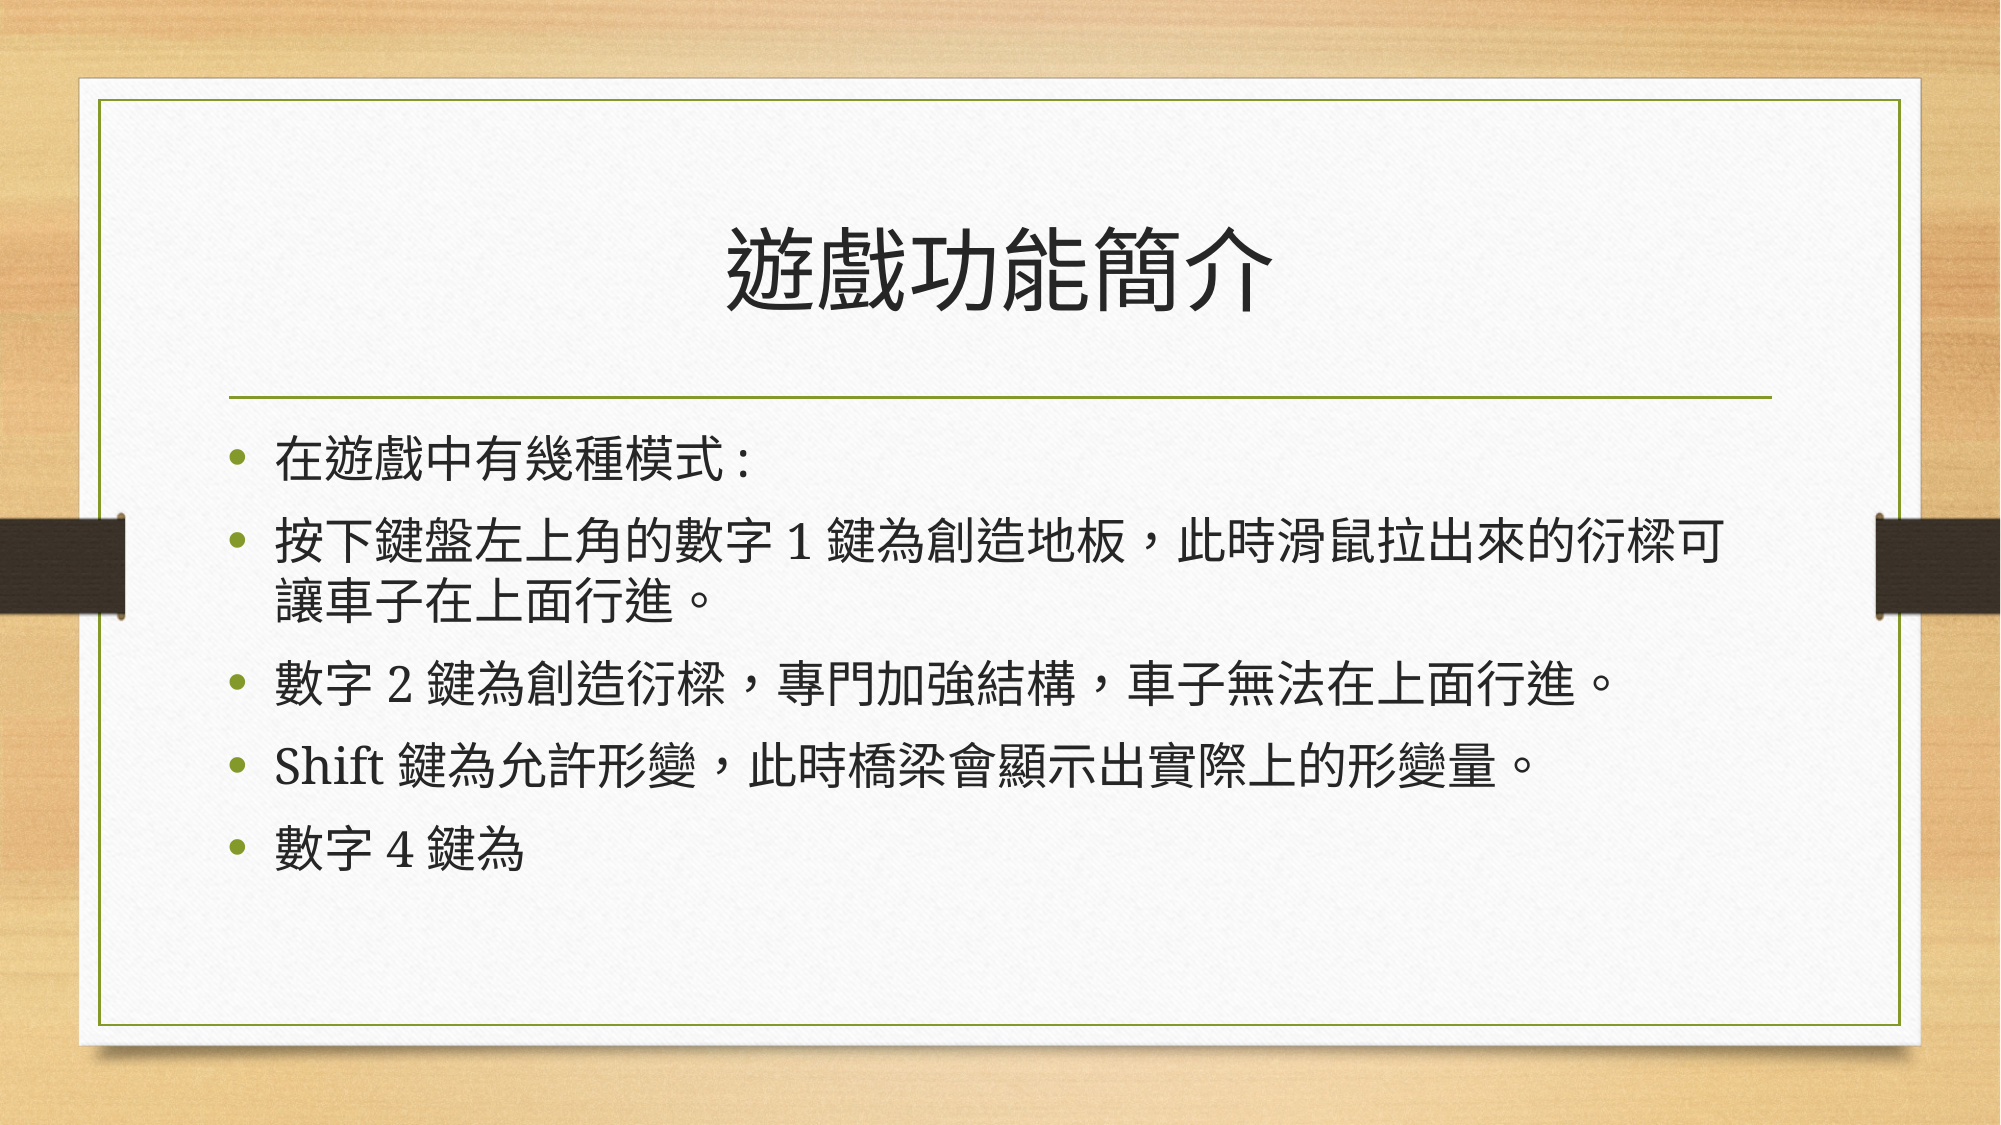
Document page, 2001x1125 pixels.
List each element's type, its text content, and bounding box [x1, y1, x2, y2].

picture [0, 0, 2001, 1125]
list 在遊戲中有幾種模式: 按下鍵盤左上角的數字1鍵為創造地板，此時滑鼠拉出來的衍樑可讓車子在上面行進。 數字2鍵為創造衍樑，專門加強結構，車子無法在上面行進。 Shift鍵為允許形變，此時橋梁會顯示出實際上的形變量。 數字4鍵為 [212, 419, 1788, 964]
title 遊戲功能簡介 [212, 161, 1788, 375]
